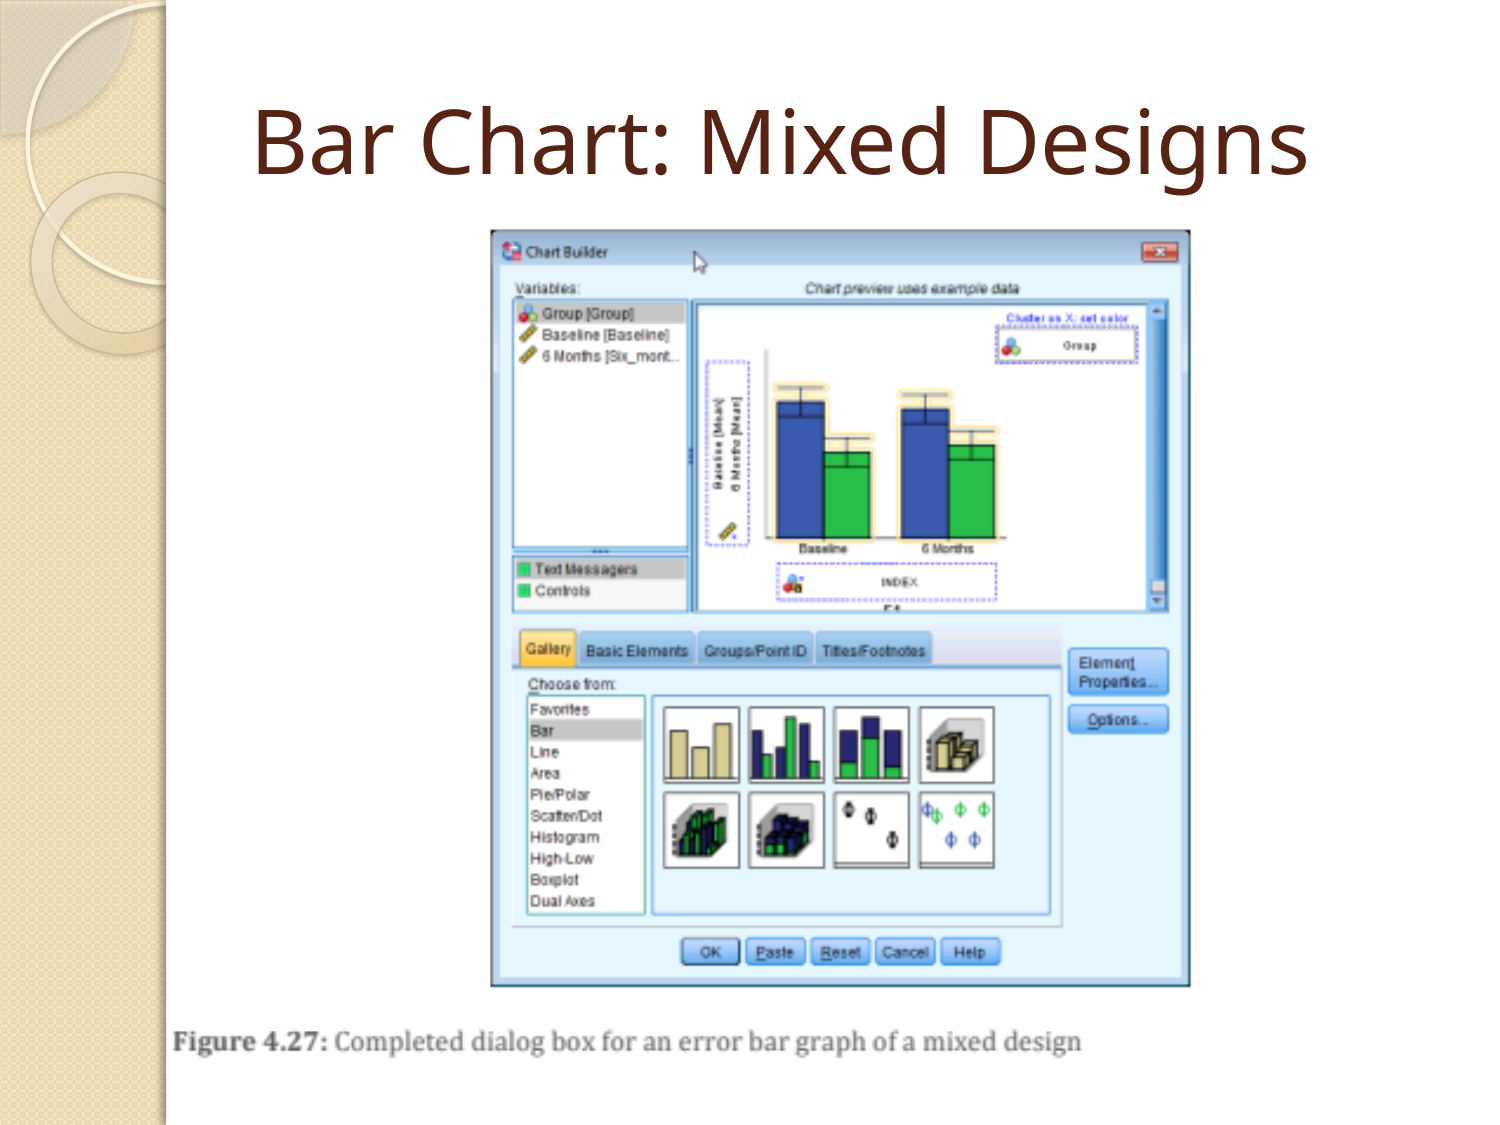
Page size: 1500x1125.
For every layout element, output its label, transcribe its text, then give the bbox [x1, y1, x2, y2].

picture [151, 214, 1206, 1059]
title Bar Chart: Mixed Designs [235, 45, 1466, 233]
